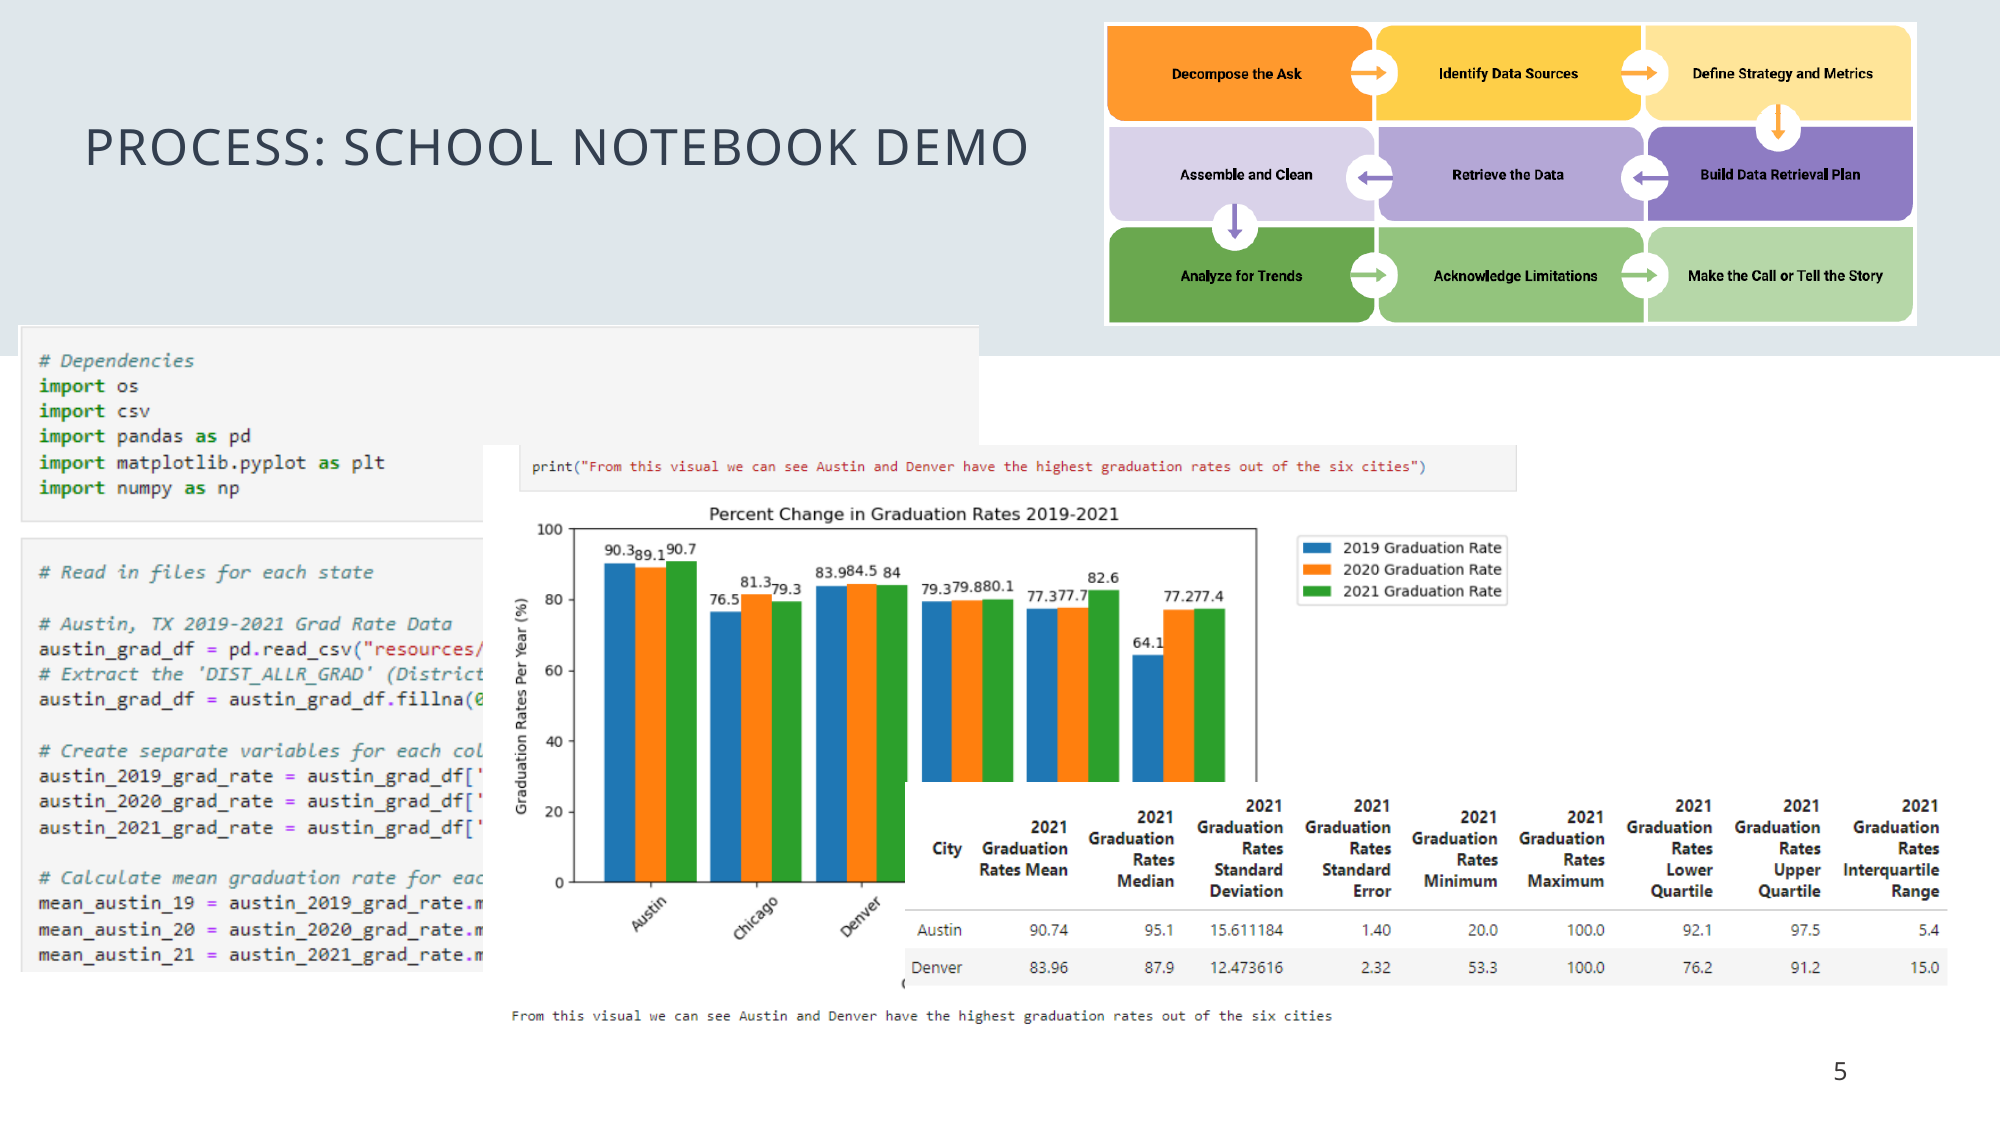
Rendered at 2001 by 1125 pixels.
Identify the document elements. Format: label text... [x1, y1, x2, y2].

title Process: School Notebook Demo [69, 98, 1104, 200]
picture [18, 325, 1980, 1032]
slide_number 5 [1412, 1042, 1863, 1103]
picture [1104, 22, 1917, 326]
